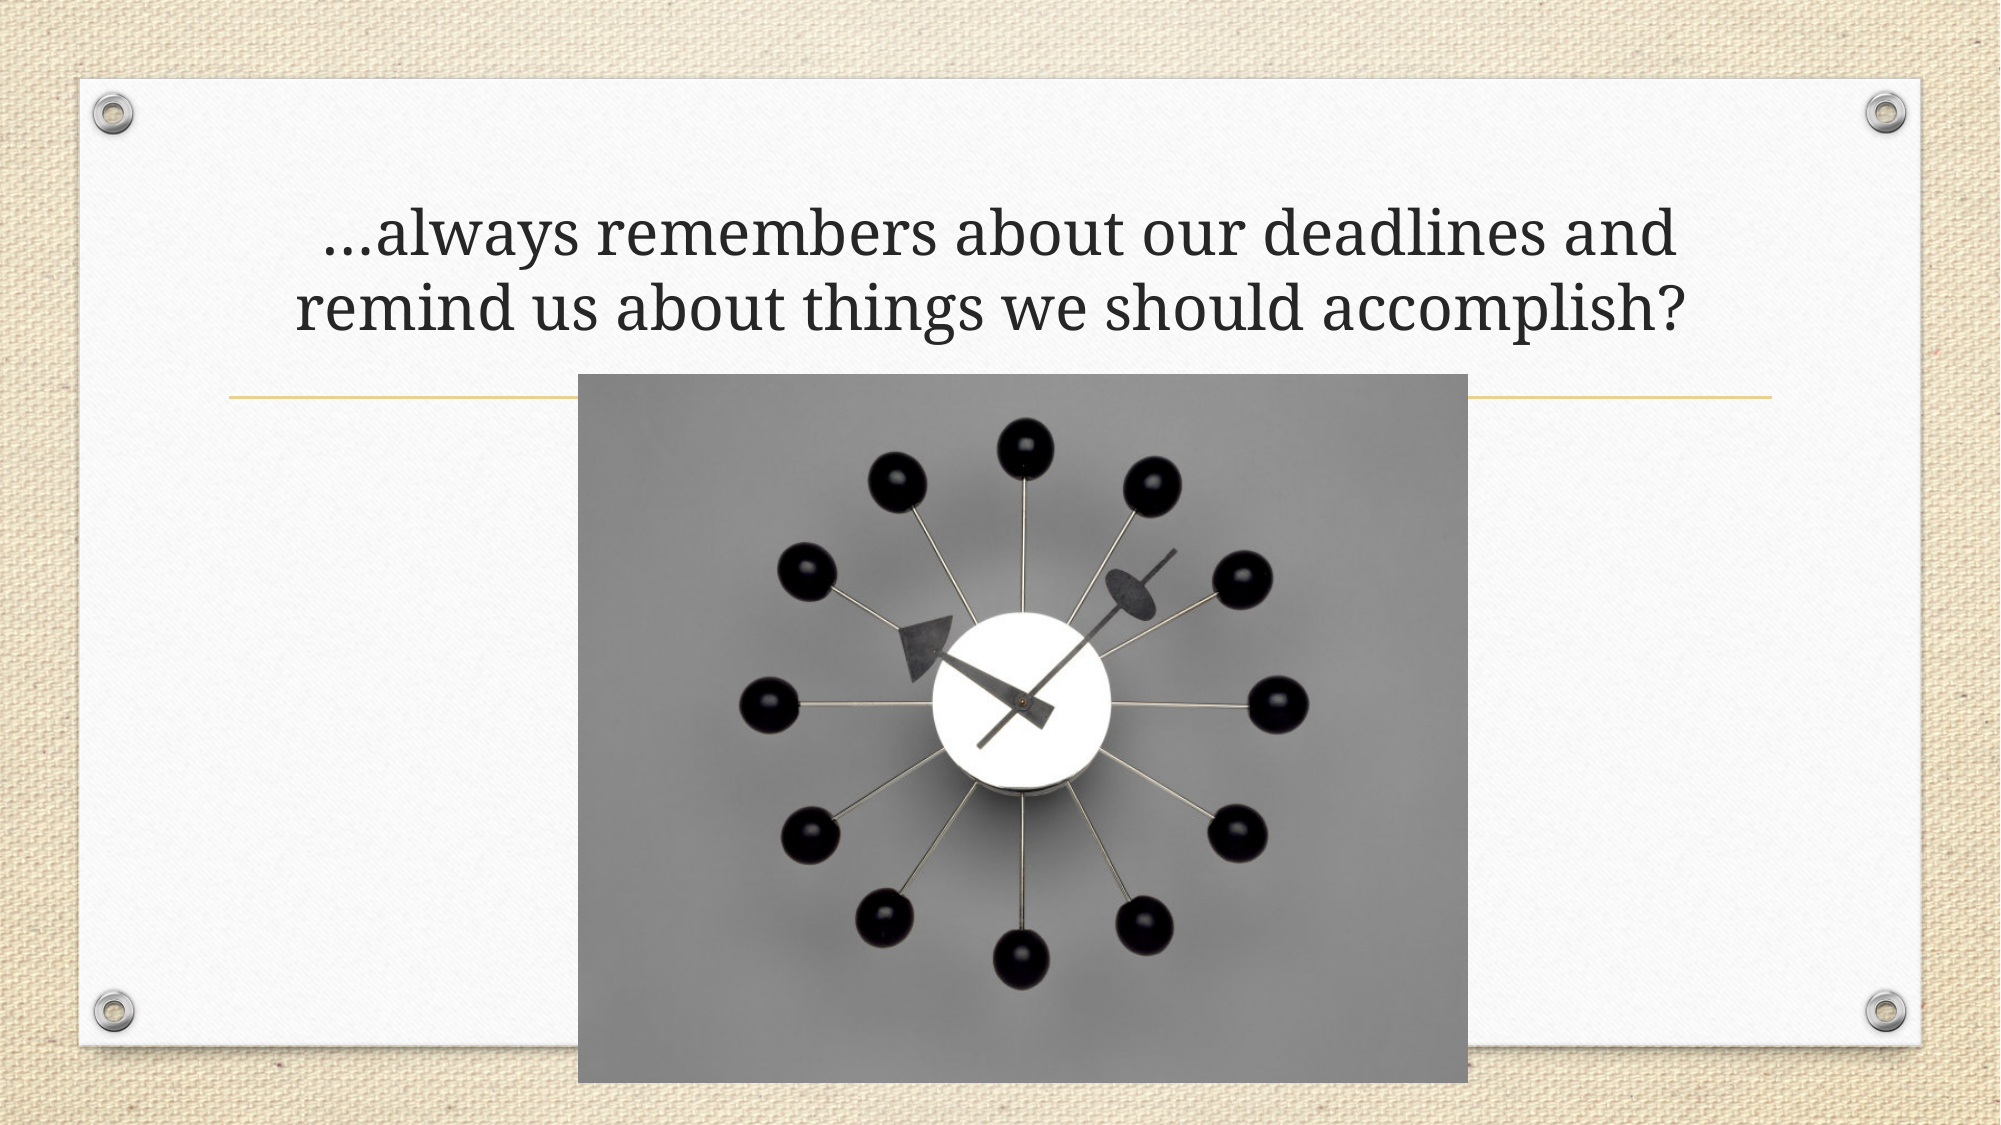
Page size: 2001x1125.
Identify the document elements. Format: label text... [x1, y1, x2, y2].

picture [0, 0, 2001, 1125]
title …always remembers about our deadlines and remind us about things we should accomplish? [212, 161, 1788, 375]
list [577, 374, 1468, 1084]
